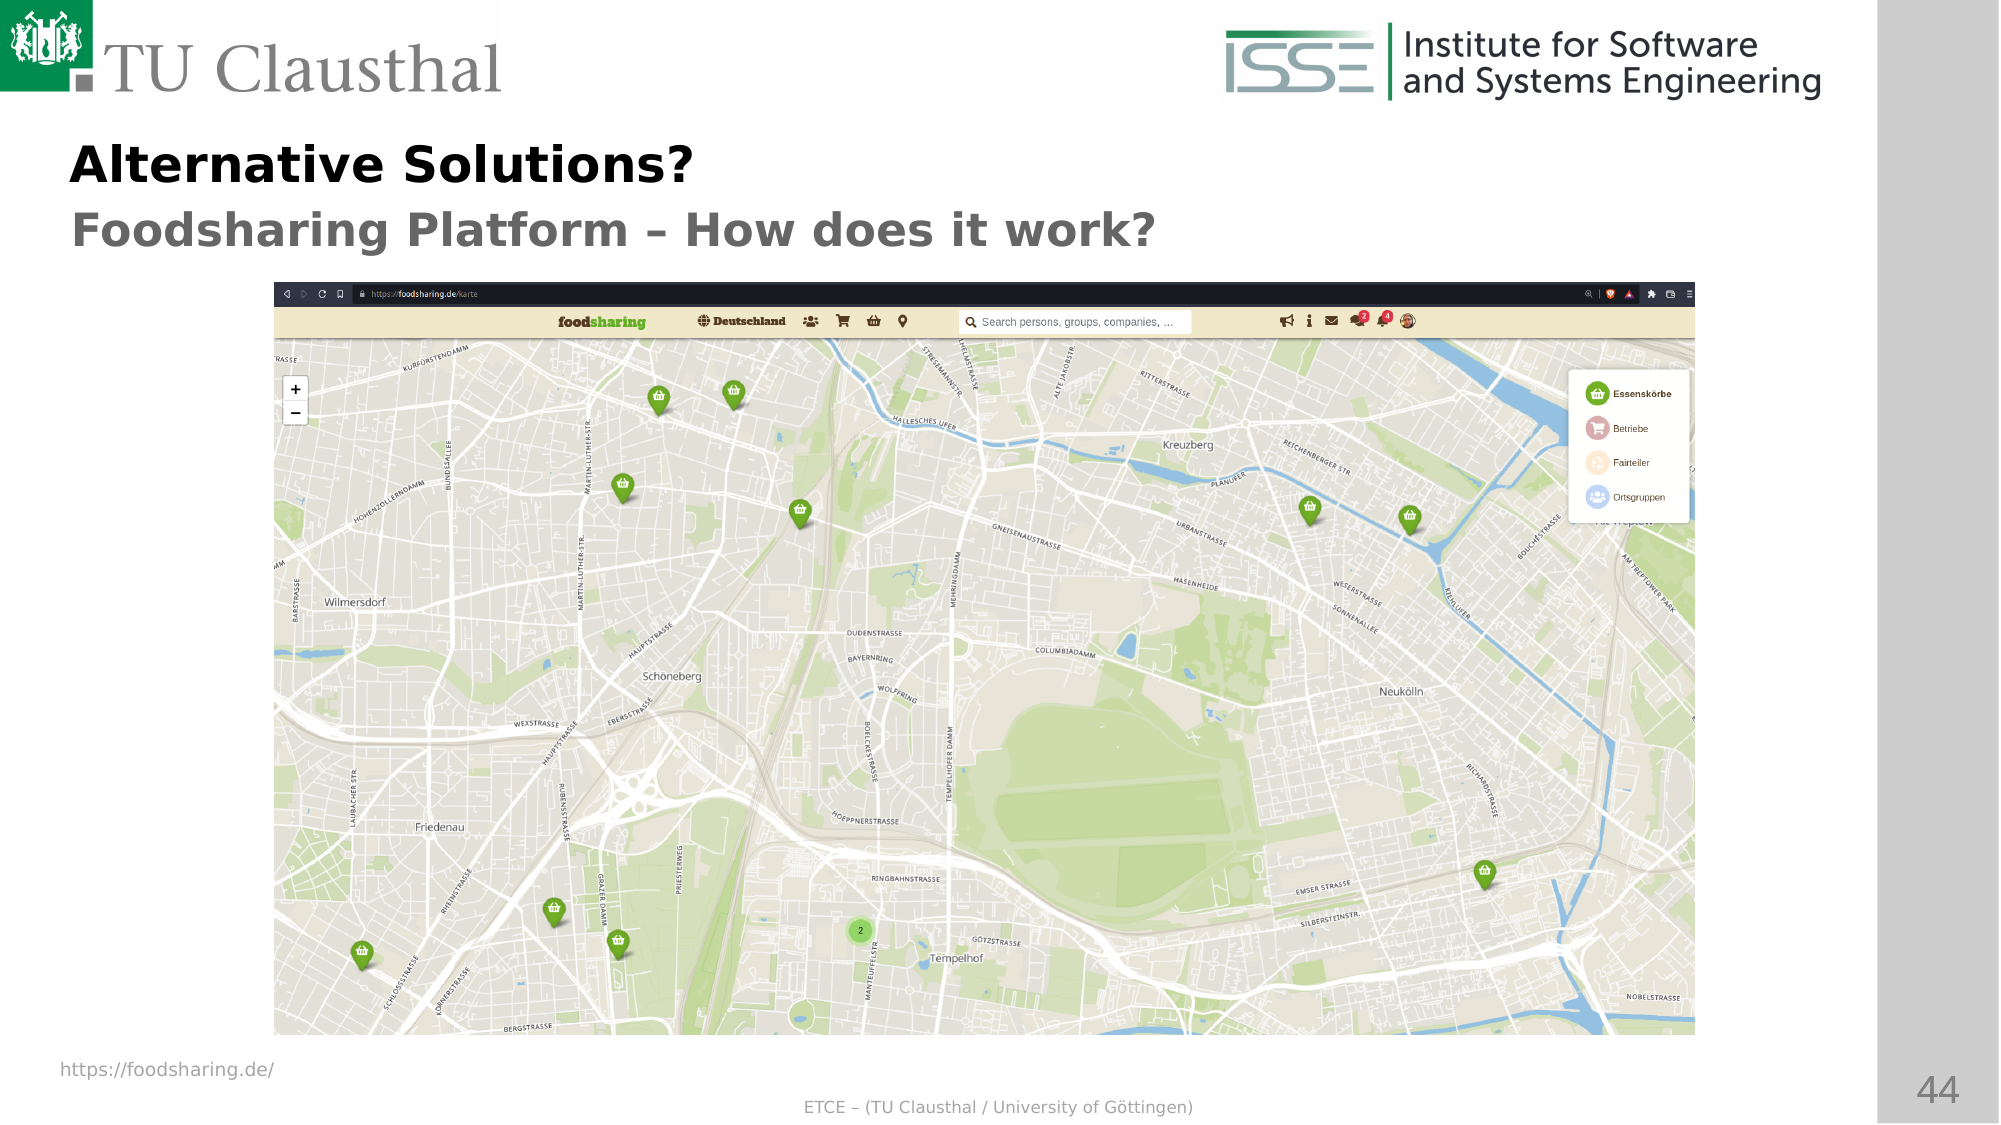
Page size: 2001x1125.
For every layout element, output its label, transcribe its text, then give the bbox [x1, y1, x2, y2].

text_box Foodsharing Platform – How does it work? [70, 188, 1769, 269]
picture [1218, 22, 1826, 107]
text_box https://foodsharing.de/ [44, 1050, 1816, 1088]
text_box Alternative Solutions? [54, 125, 1817, 206]
picture [0, 0, 501, 92]
picture [273, 282, 1695, 1035]
